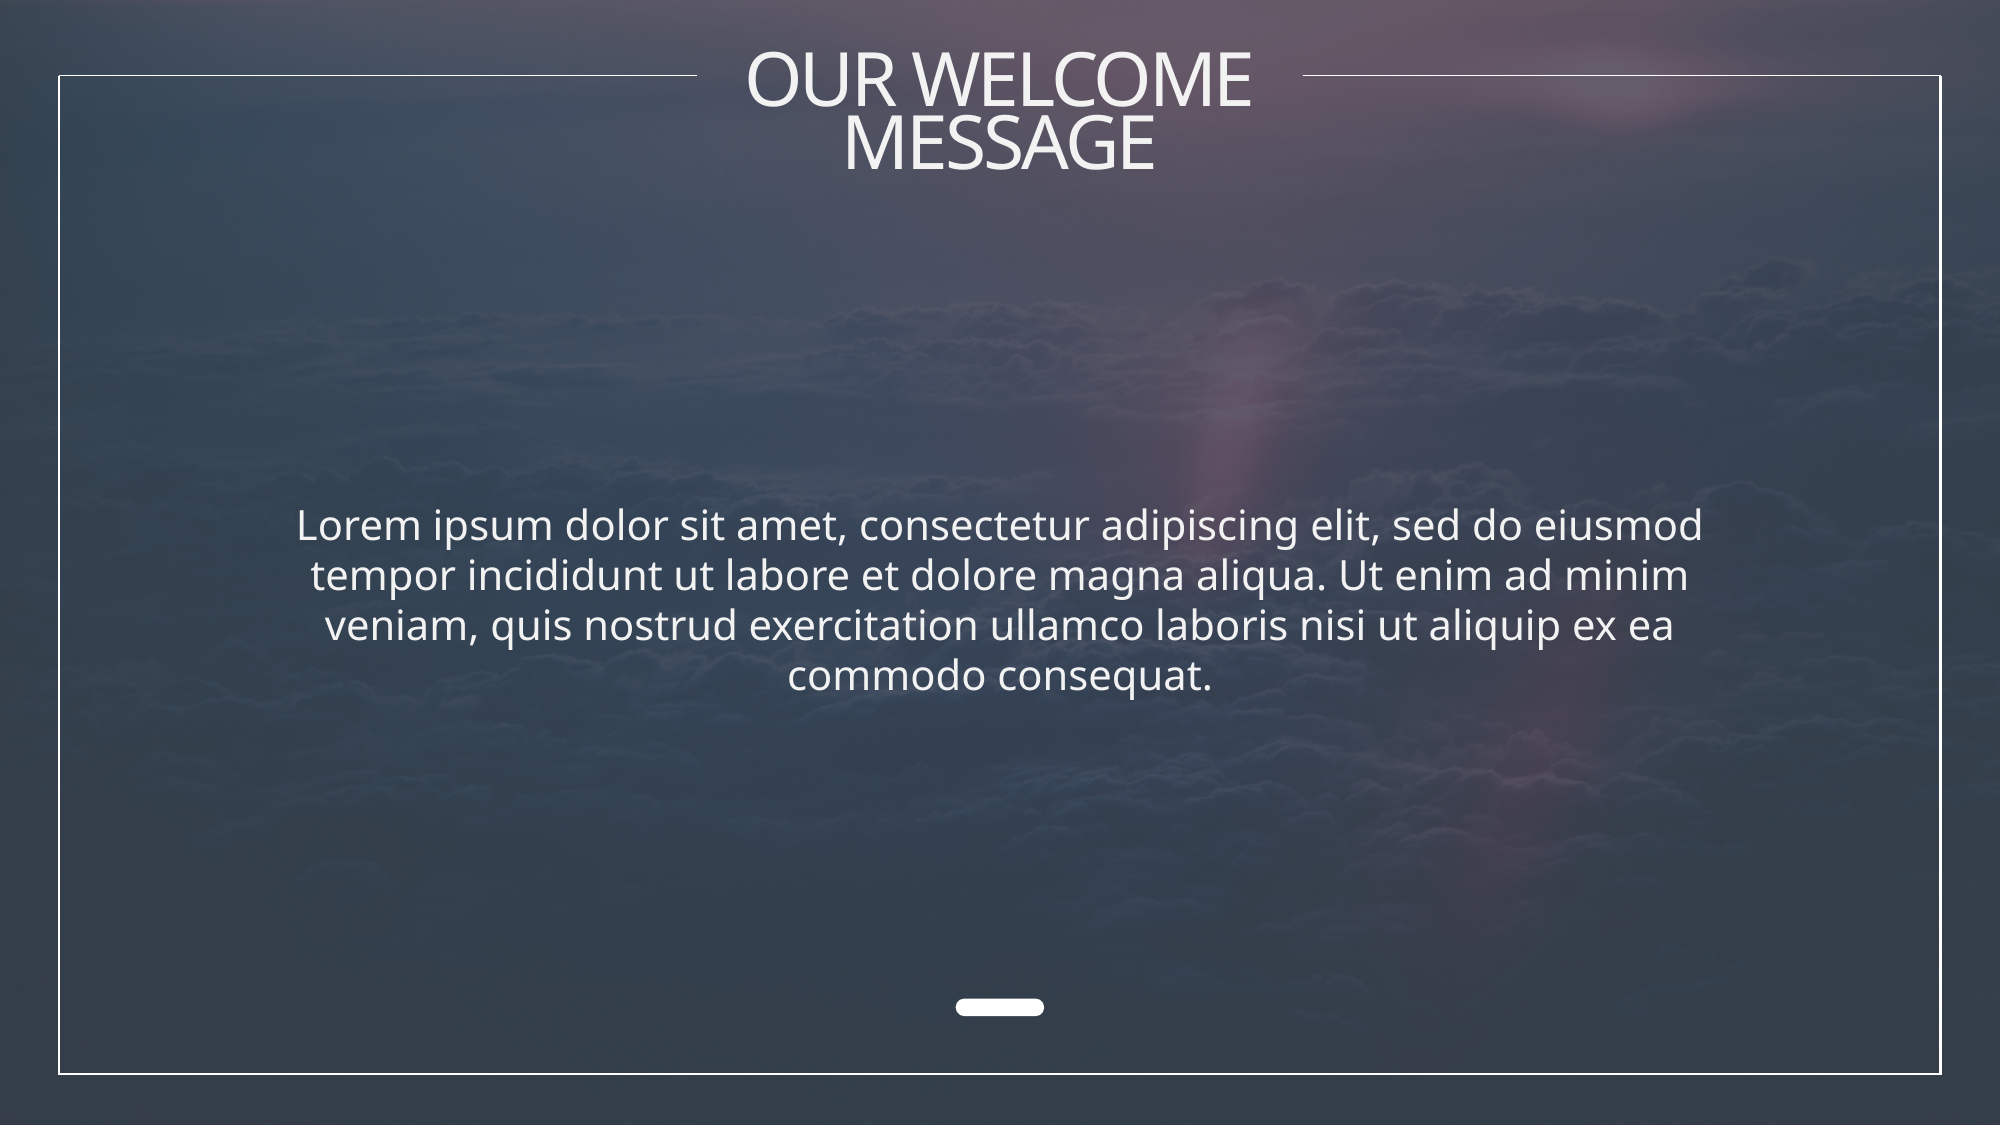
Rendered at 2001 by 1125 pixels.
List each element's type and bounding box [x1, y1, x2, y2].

text_box [59, 75, 1941, 1074]
picture [0, 0, 2000, 1125]
